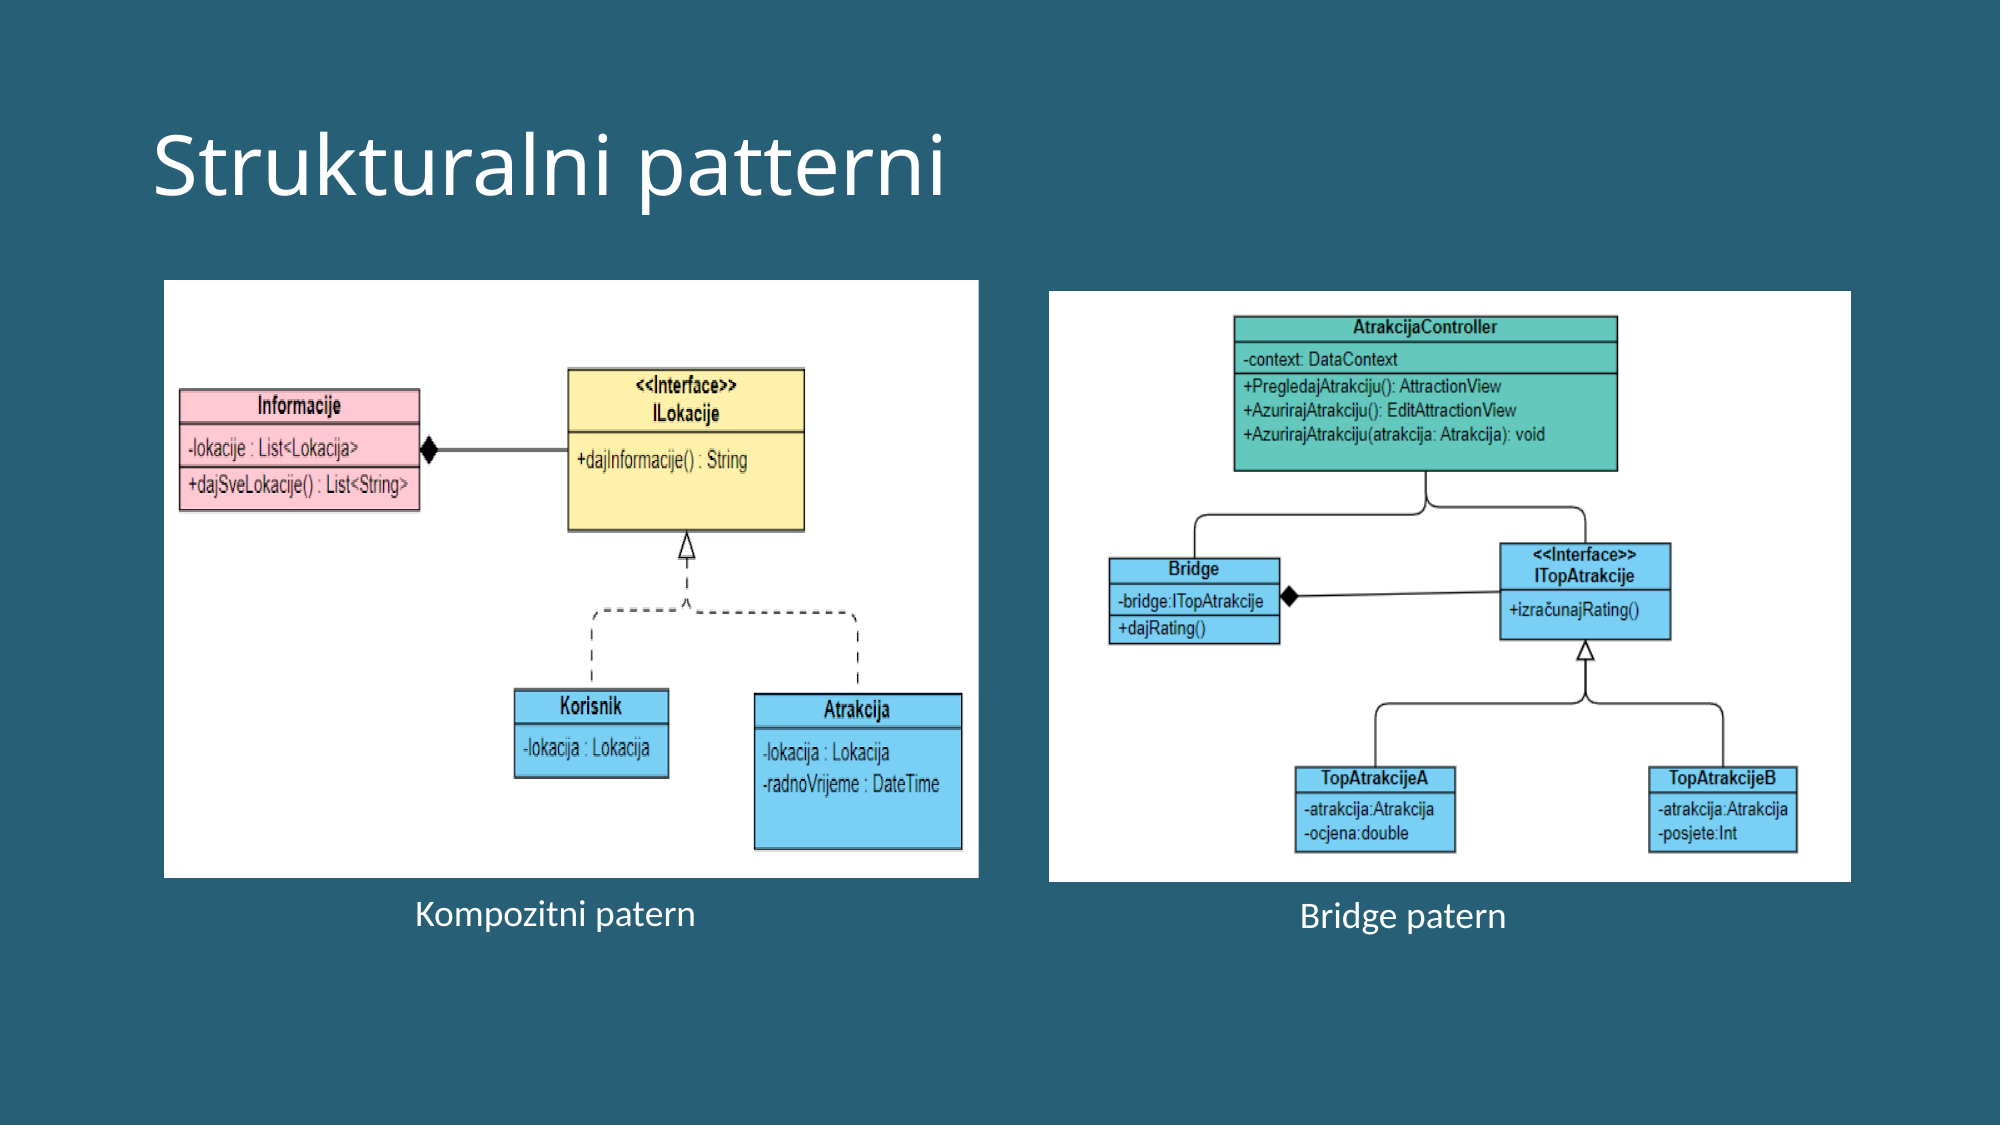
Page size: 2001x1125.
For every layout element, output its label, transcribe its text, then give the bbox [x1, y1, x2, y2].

text_box Bridge patern [1285, 883, 1565, 943]
text_box Kompozitni patern [400, 881, 715, 942]
picture [1049, 291, 1851, 882]
title Strukturalni patterni [137, 59, 1863, 278]
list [164, 280, 979, 878]
